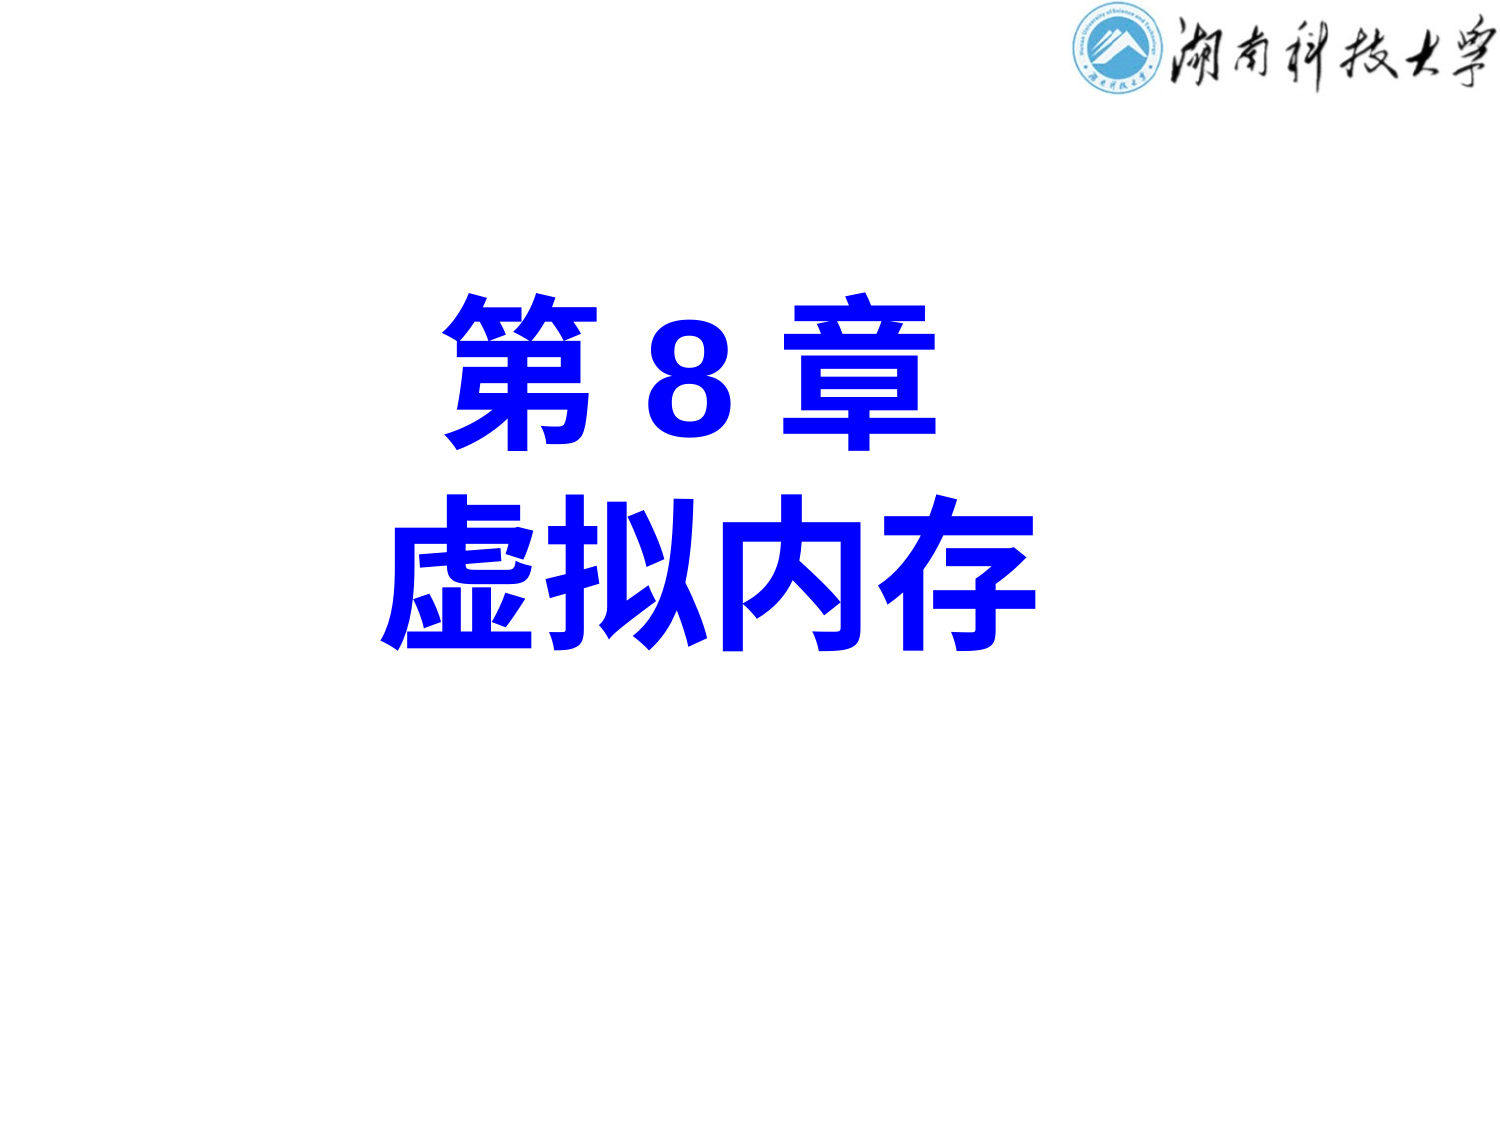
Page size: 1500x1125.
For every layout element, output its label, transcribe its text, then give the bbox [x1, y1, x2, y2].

picture [1069, 0, 1500, 97]
title 第8章 虚拟内存 [112, 349, 1306, 591]
